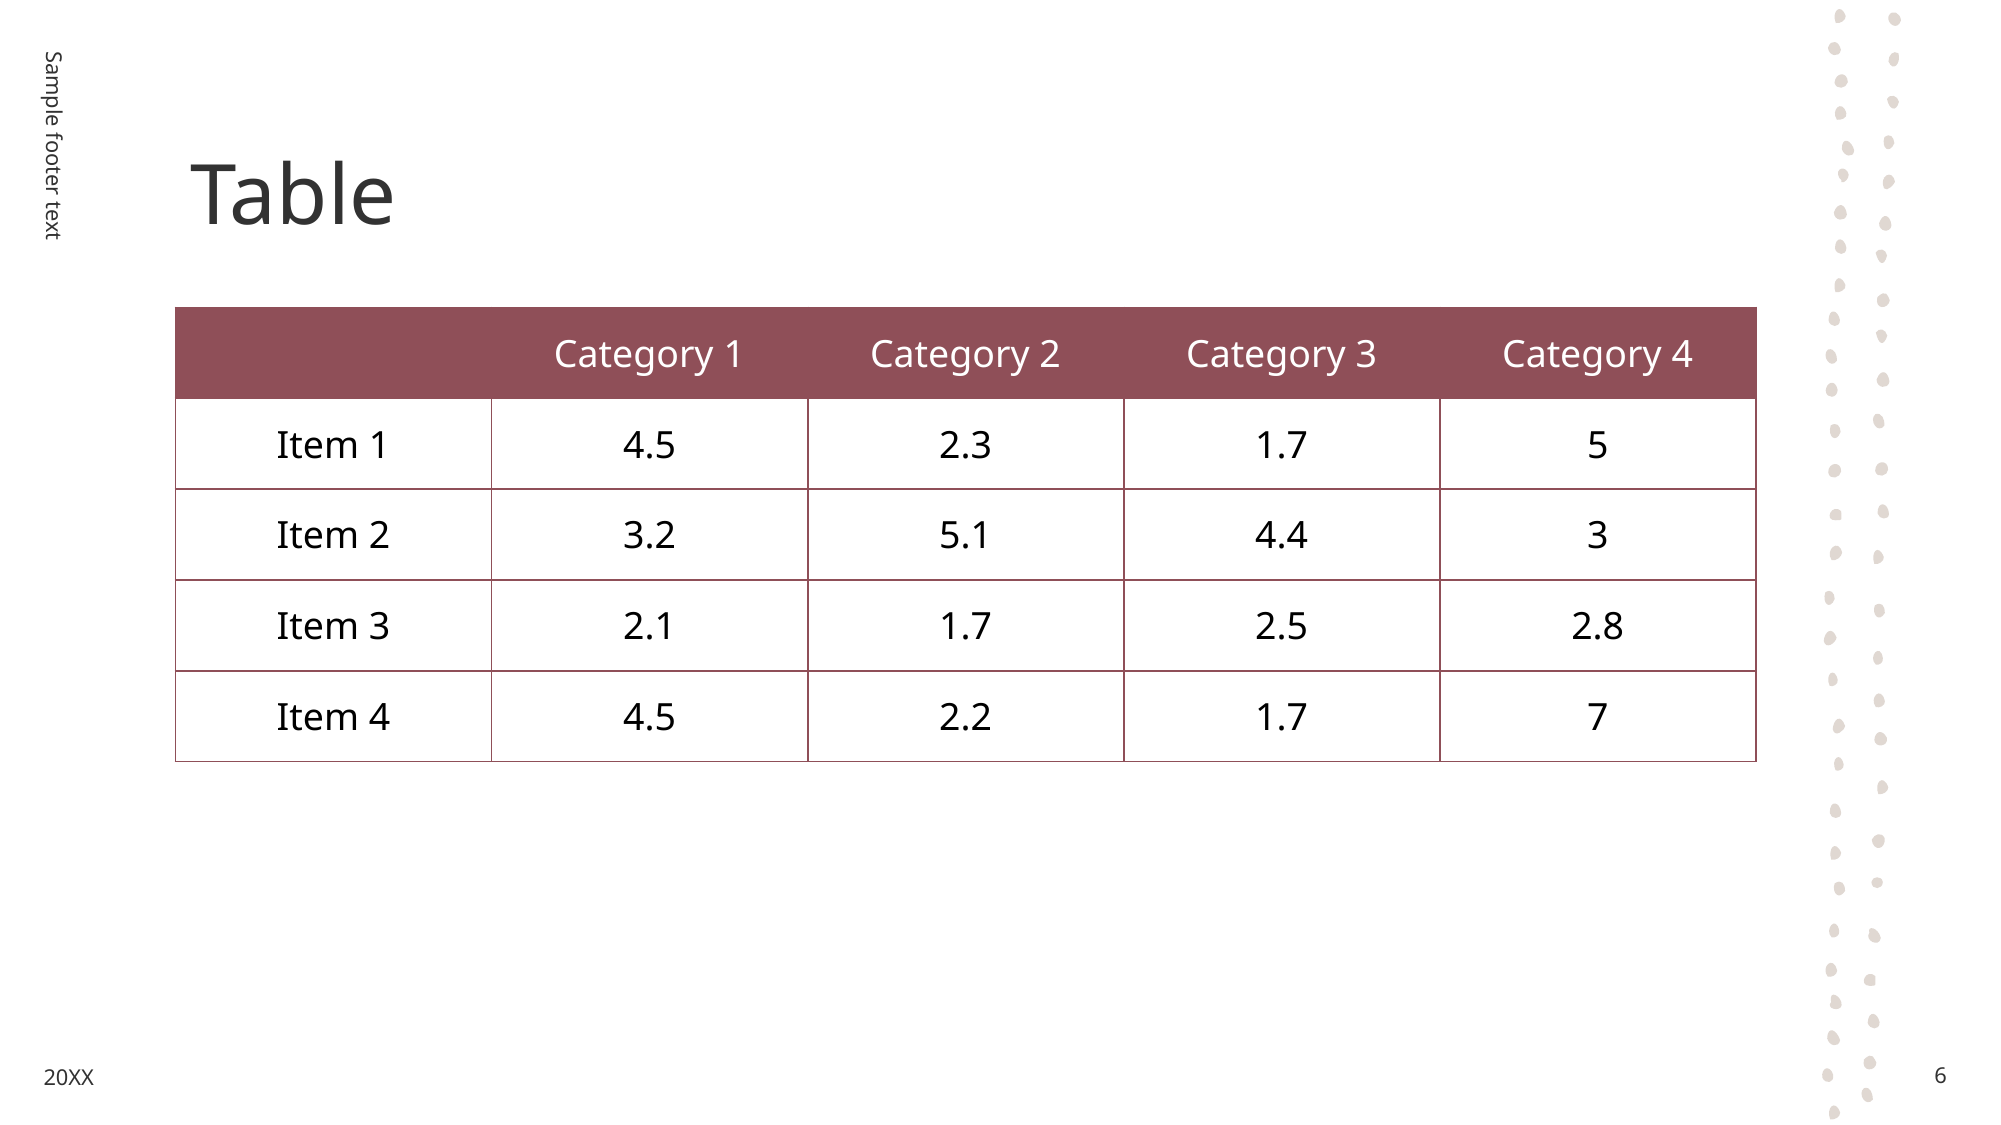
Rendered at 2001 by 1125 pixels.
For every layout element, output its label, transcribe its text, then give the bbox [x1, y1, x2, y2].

table_cell 5.1 [809, 490, 1123, 579]
table_cell Item 2 [176, 490, 491, 579]
table_cell 2.5 [1125, 581, 1439, 670]
table_cell 4.5 [492, 672, 807, 761]
table_header Category 2 [809, 308, 1123, 397]
table_header Category 1 [492, 308, 807, 397]
table_cell Item 4 [176, 672, 491, 761]
table_cell 1.7 [809, 581, 1123, 670]
table_cell 2.8 [1441, 581, 1755, 670]
table_cell 1.7 [1125, 672, 1439, 761]
footer Sample footer text [19, 36, 88, 719]
title Table [175, 82, 1756, 300]
table_cell Item 3 [176, 581, 491, 670]
table_cell 3 [1441, 490, 1755, 579]
table_cell 4.5 [492, 399, 807, 488]
slide_number 20XX [28, 1046, 496, 1107]
table_cell 1.7 [1125, 399, 1439, 488]
table_cell 2.2 [809, 672, 1123, 761]
table_header Category 4 [1441, 308, 1755, 397]
table_cell 2.1 [492, 581, 807, 670]
table_cell 2.3 [809, 399, 1123, 488]
table_cell 4.4 [1125, 490, 1439, 579]
table_cell 3.2 [492, 490, 807, 579]
table_cell Item 1 [176, 399, 491, 488]
table_header Category 3 [1125, 308, 1439, 397]
slide_number 6 [1879, 1046, 1962, 1107]
table_cell 7 [1441, 672, 1755, 761]
table_header [176, 308, 491, 397]
table_cell 5 [1441, 399, 1755, 488]
